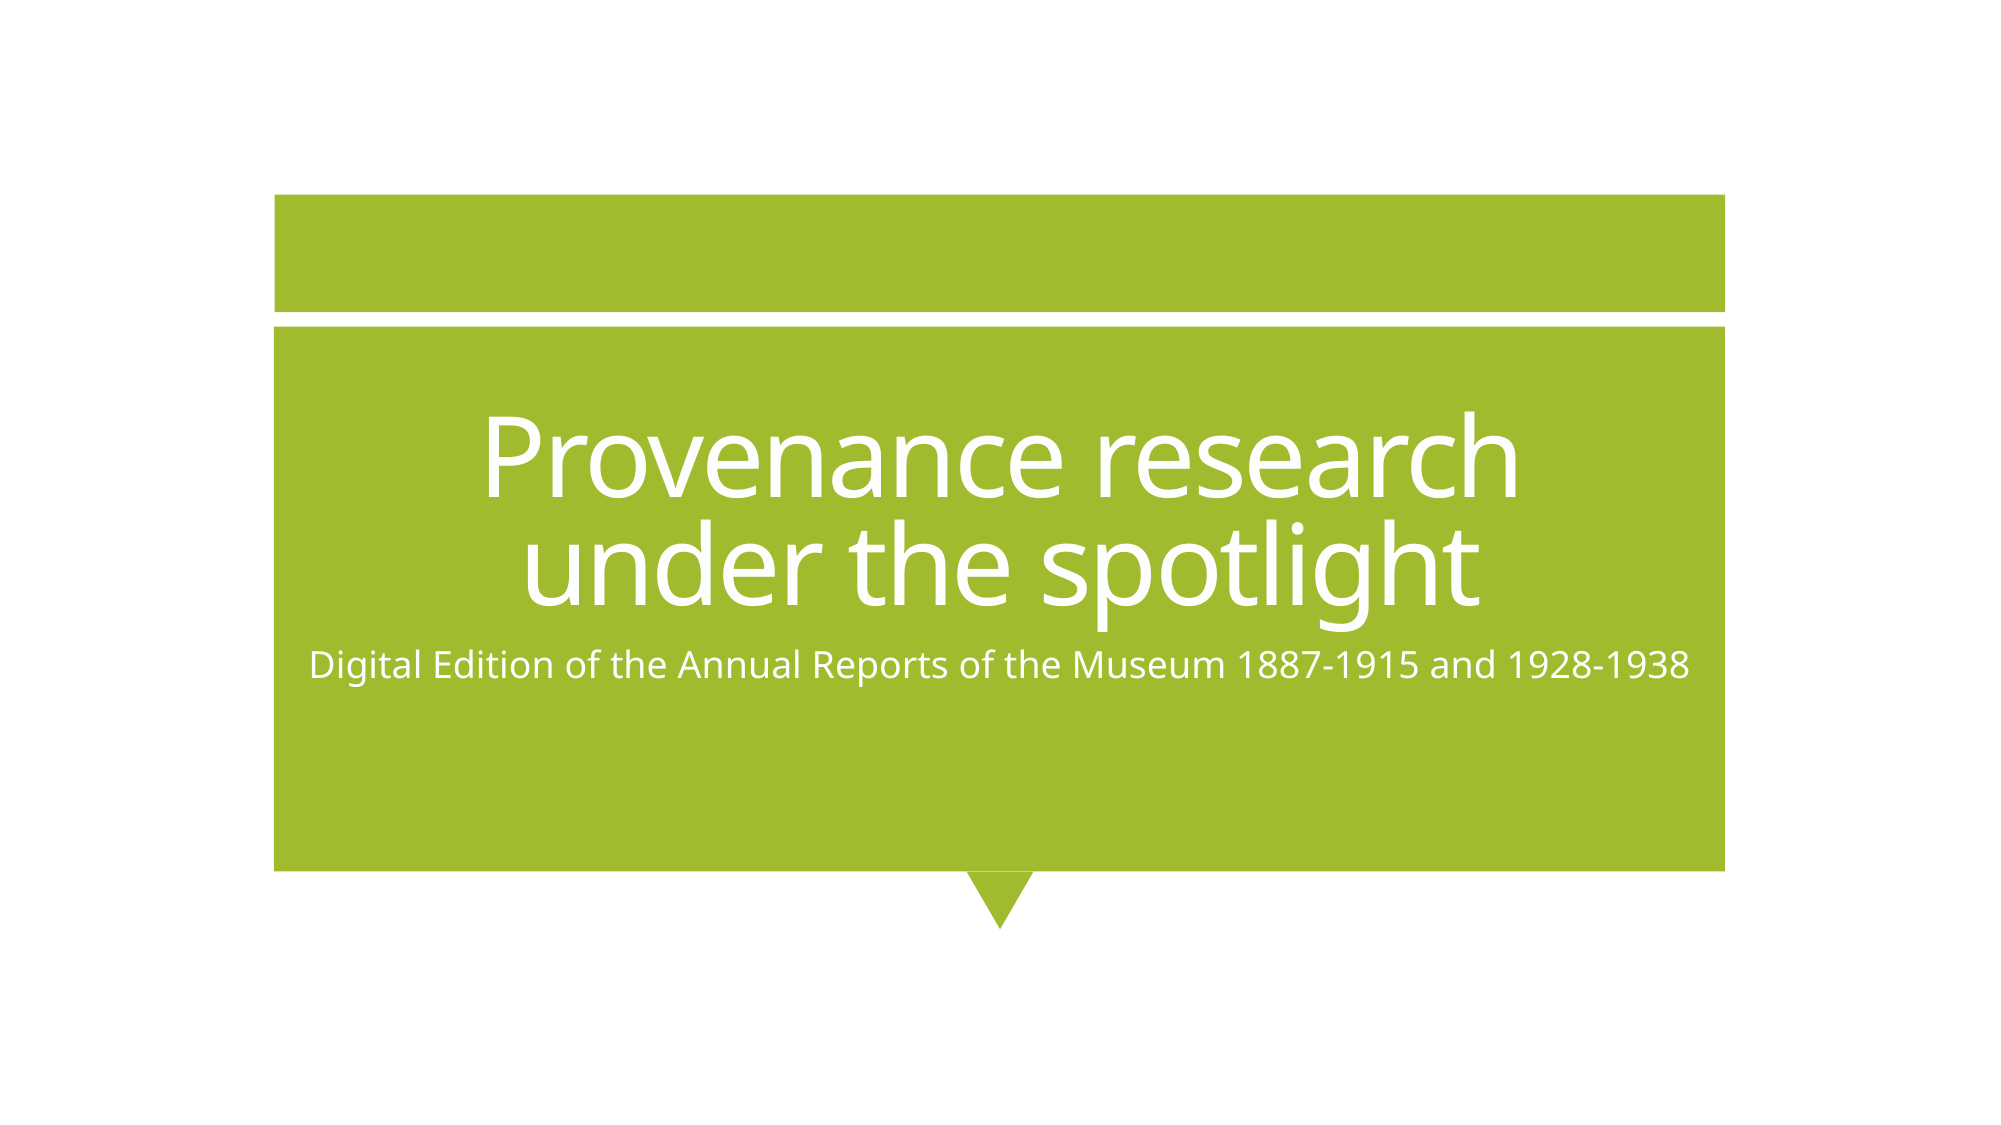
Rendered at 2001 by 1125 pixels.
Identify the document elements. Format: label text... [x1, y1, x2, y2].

subtitle Digital Edition of the Annual Reports of the Museum 1887-1915 and 1928-1938 [288, 640, 1712, 858]
title Provenance research under the spotlight [288, 340, 1713, 628]
